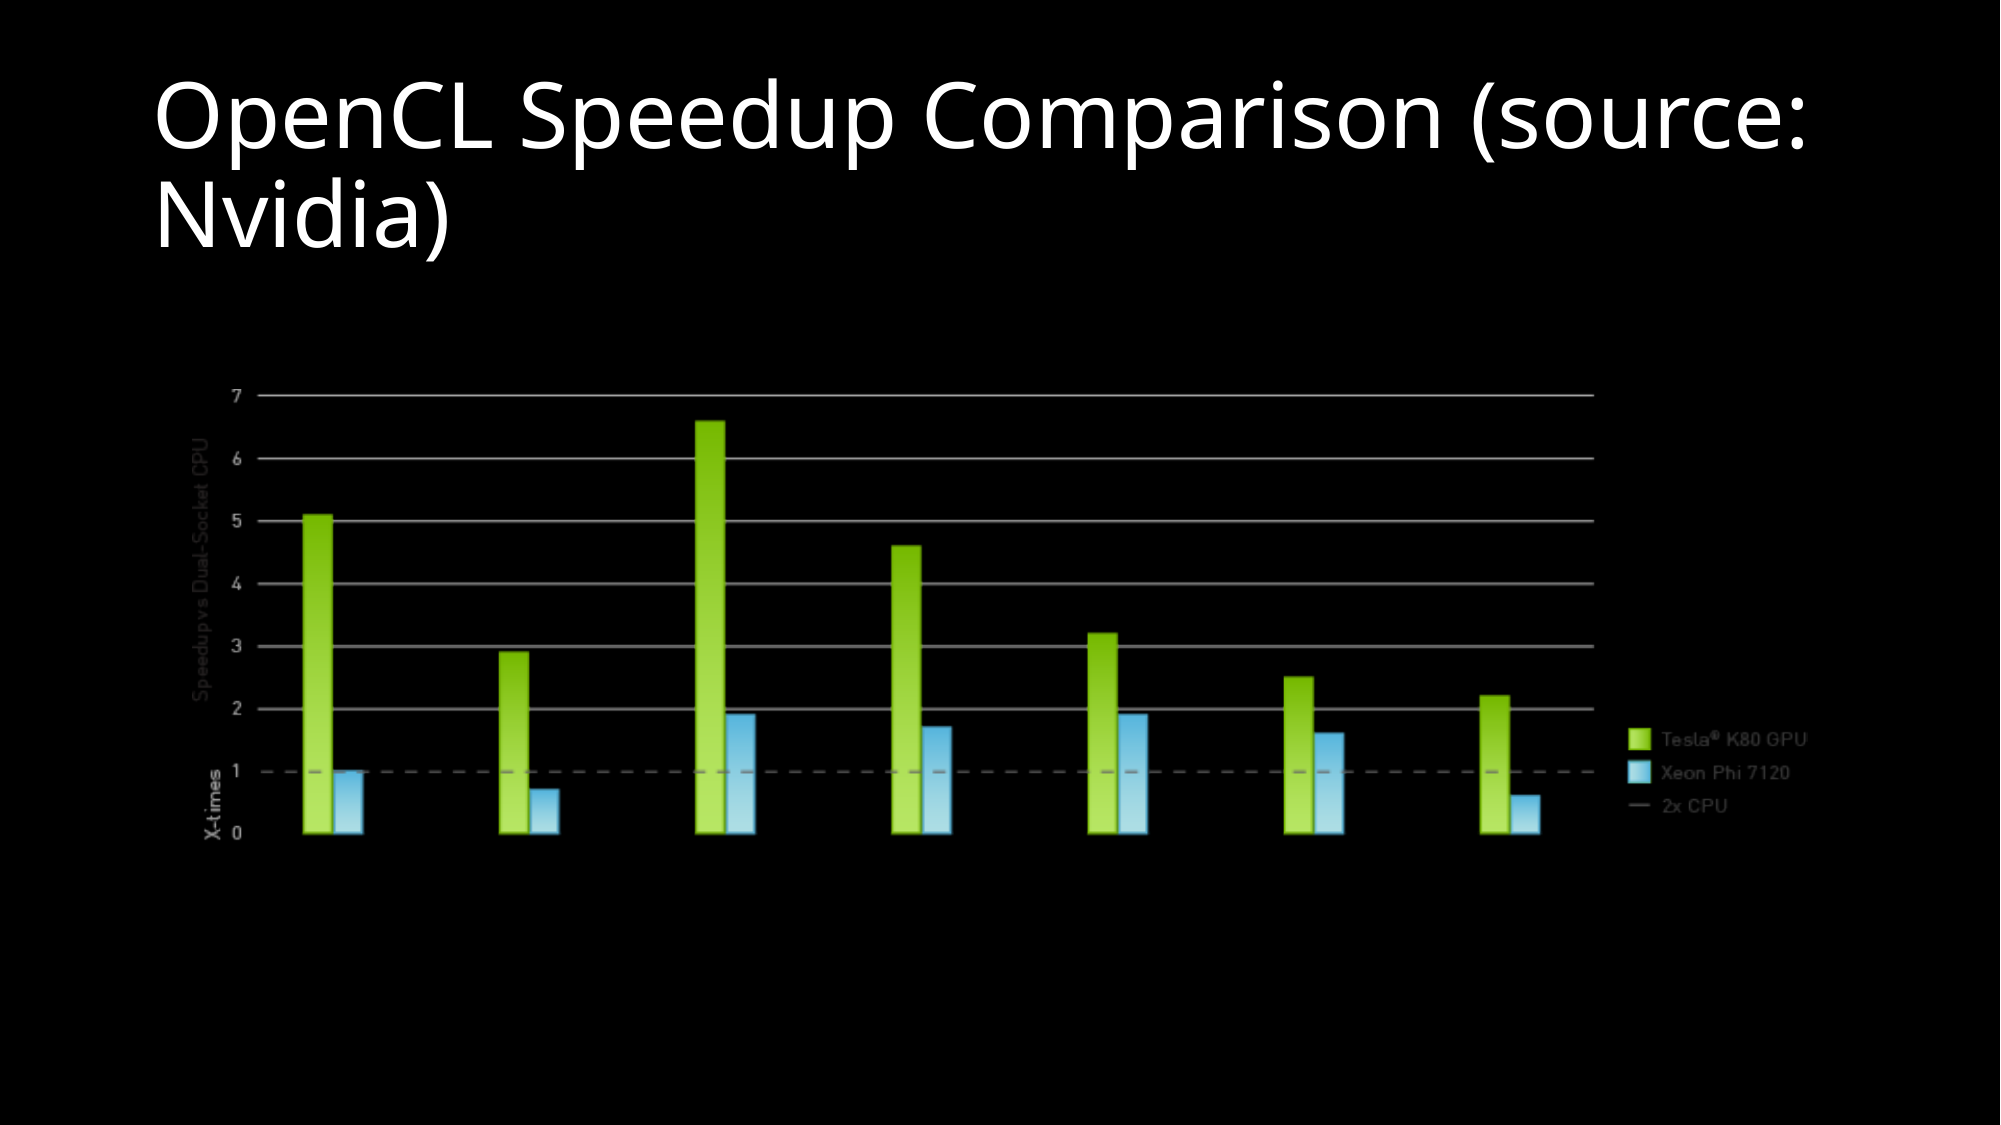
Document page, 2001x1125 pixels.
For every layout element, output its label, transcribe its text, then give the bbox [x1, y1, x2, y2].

title OpenCL Speedup Comparison (source: Nvidia) [137, 59, 1863, 278]
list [192, 389, 1808, 903]
